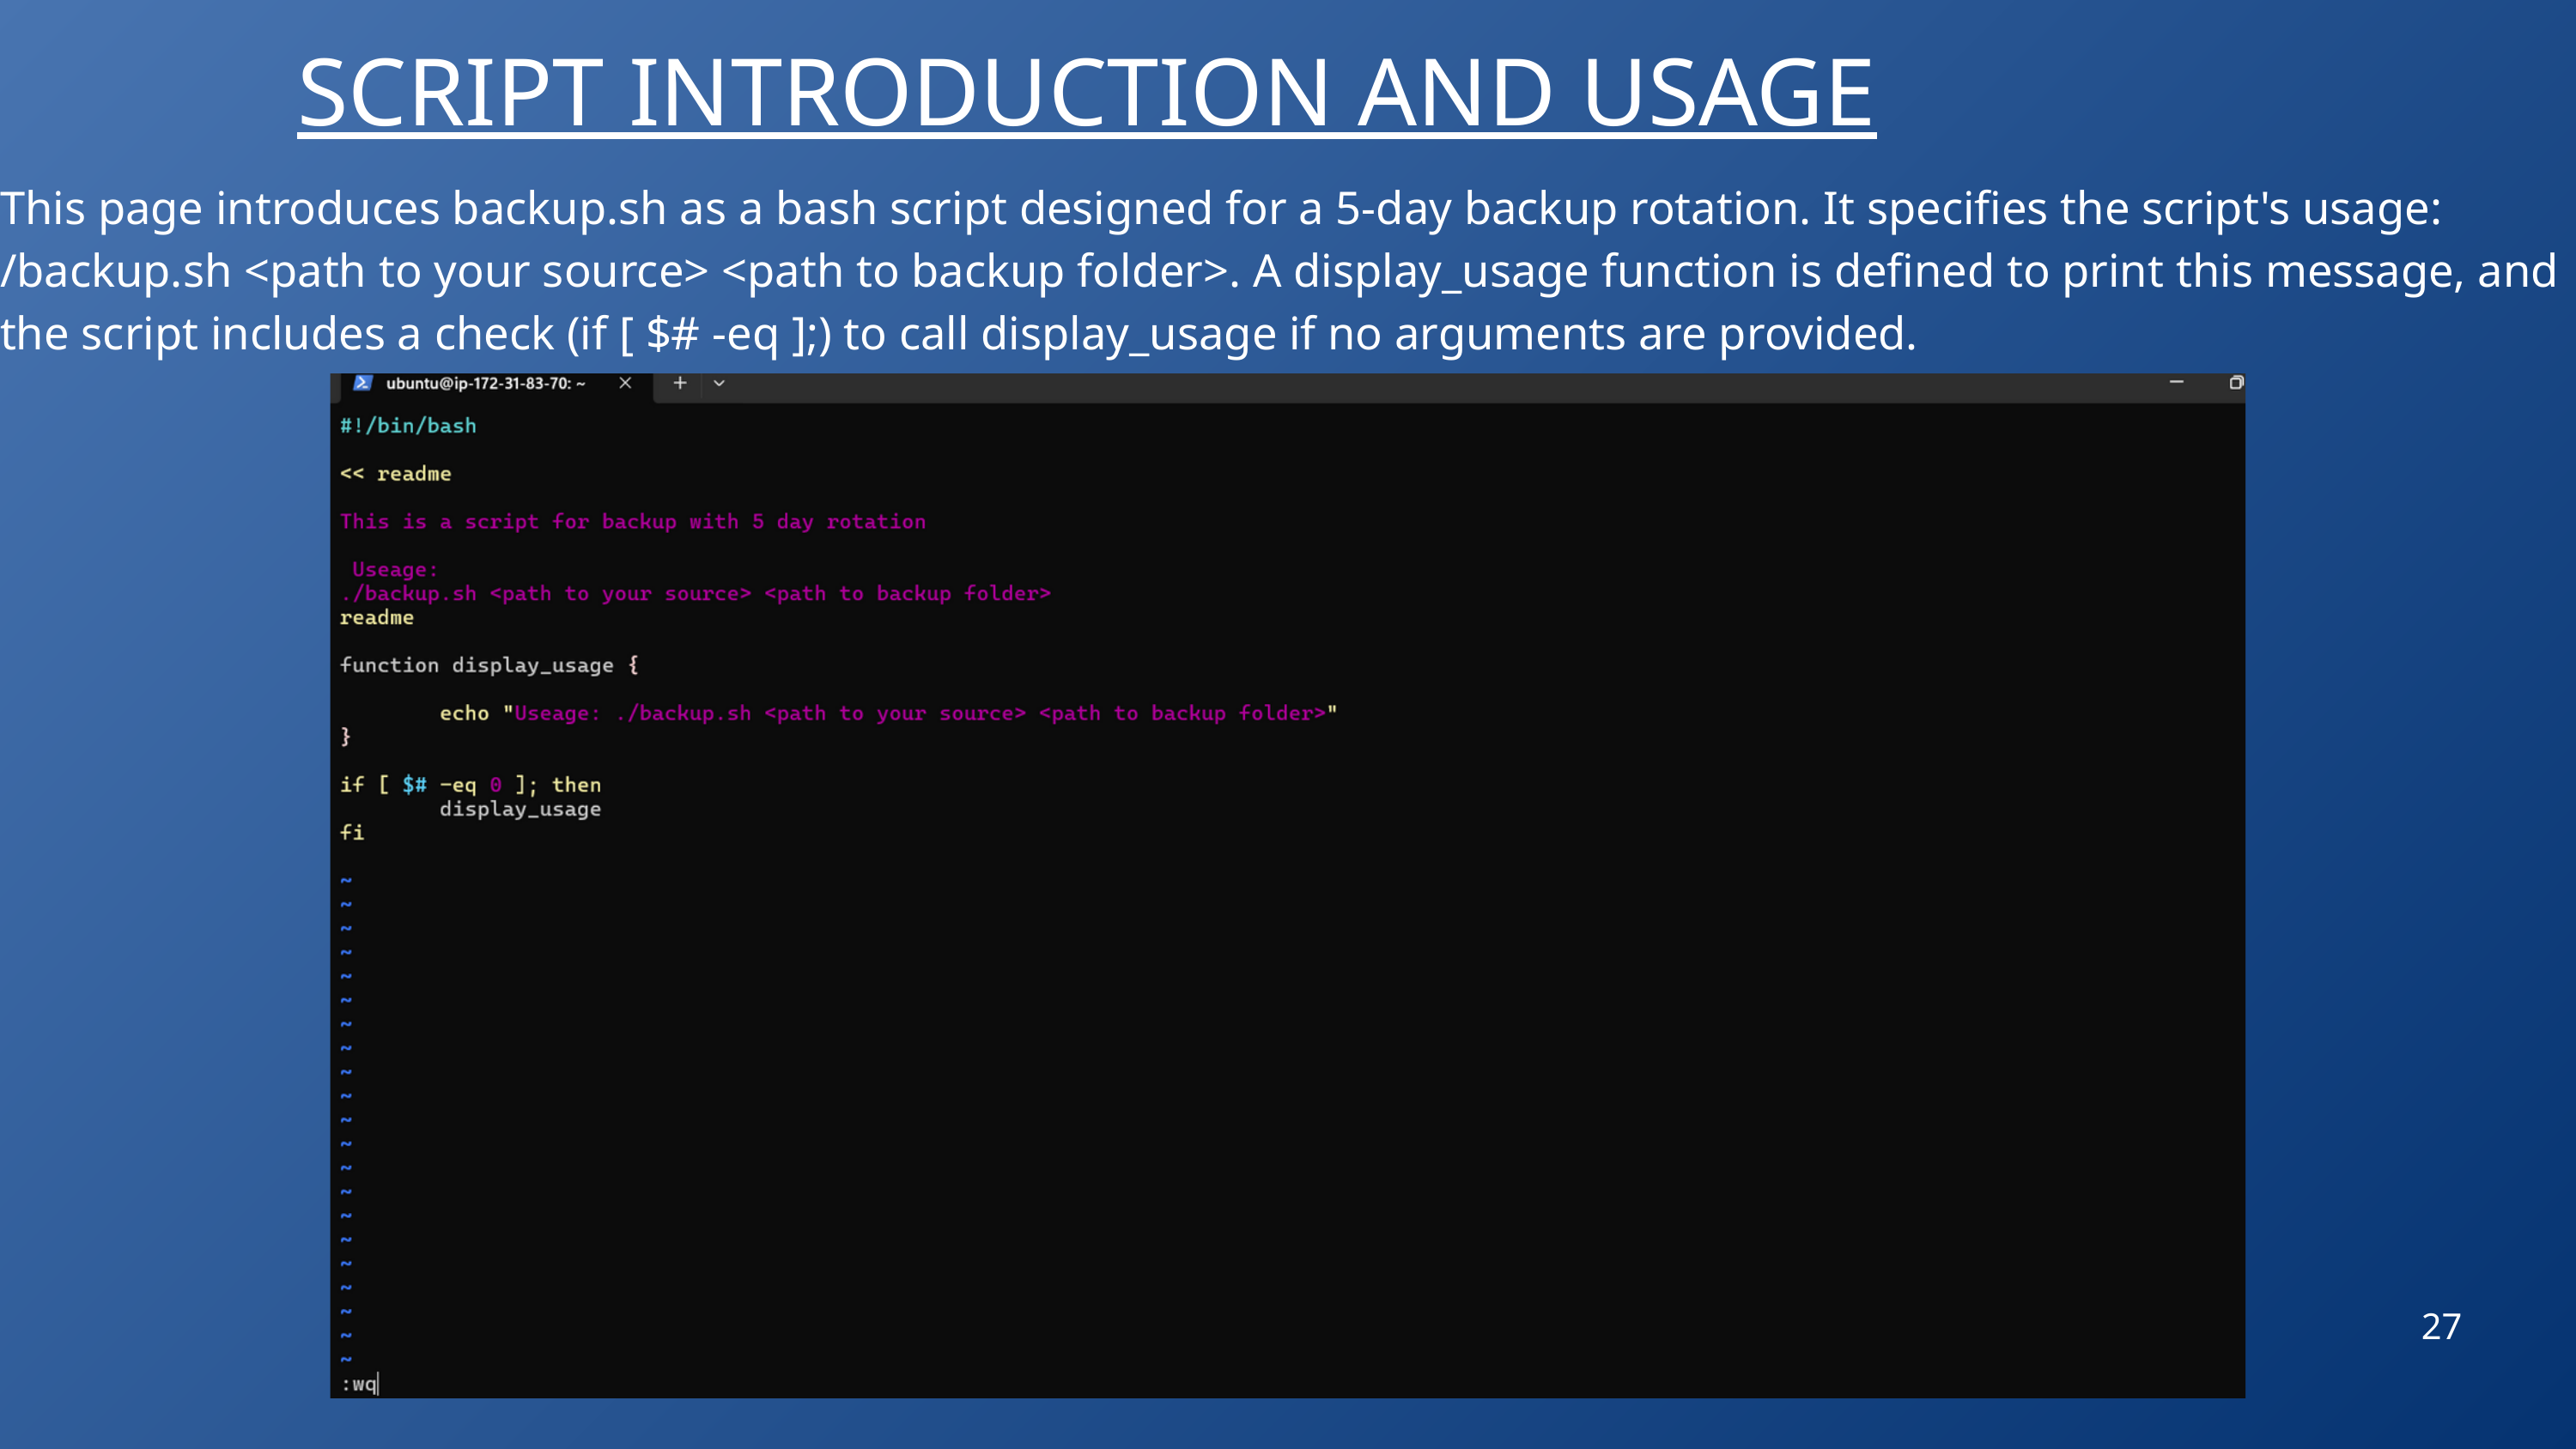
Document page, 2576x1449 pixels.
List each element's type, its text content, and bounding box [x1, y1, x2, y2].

text_box [330, 422, 2246, 1398]
text_box SCRIPT INTRODUCTION AND USAGE [273, 14, 1901, 144]
text_box 27 [2421, 1296, 2463, 1348]
text_box This page introduces backup.sh as a bash script designed for a 5-day backup rotation. It specifies the script's usage: /backup.sh <path to your source> <path to backup folder>. A display_usage function is defined to print this message, and the script includes a check (if [ $# -eq ];) to call display_usage if no arguments are provided. [0, 72, 2576, 422]
